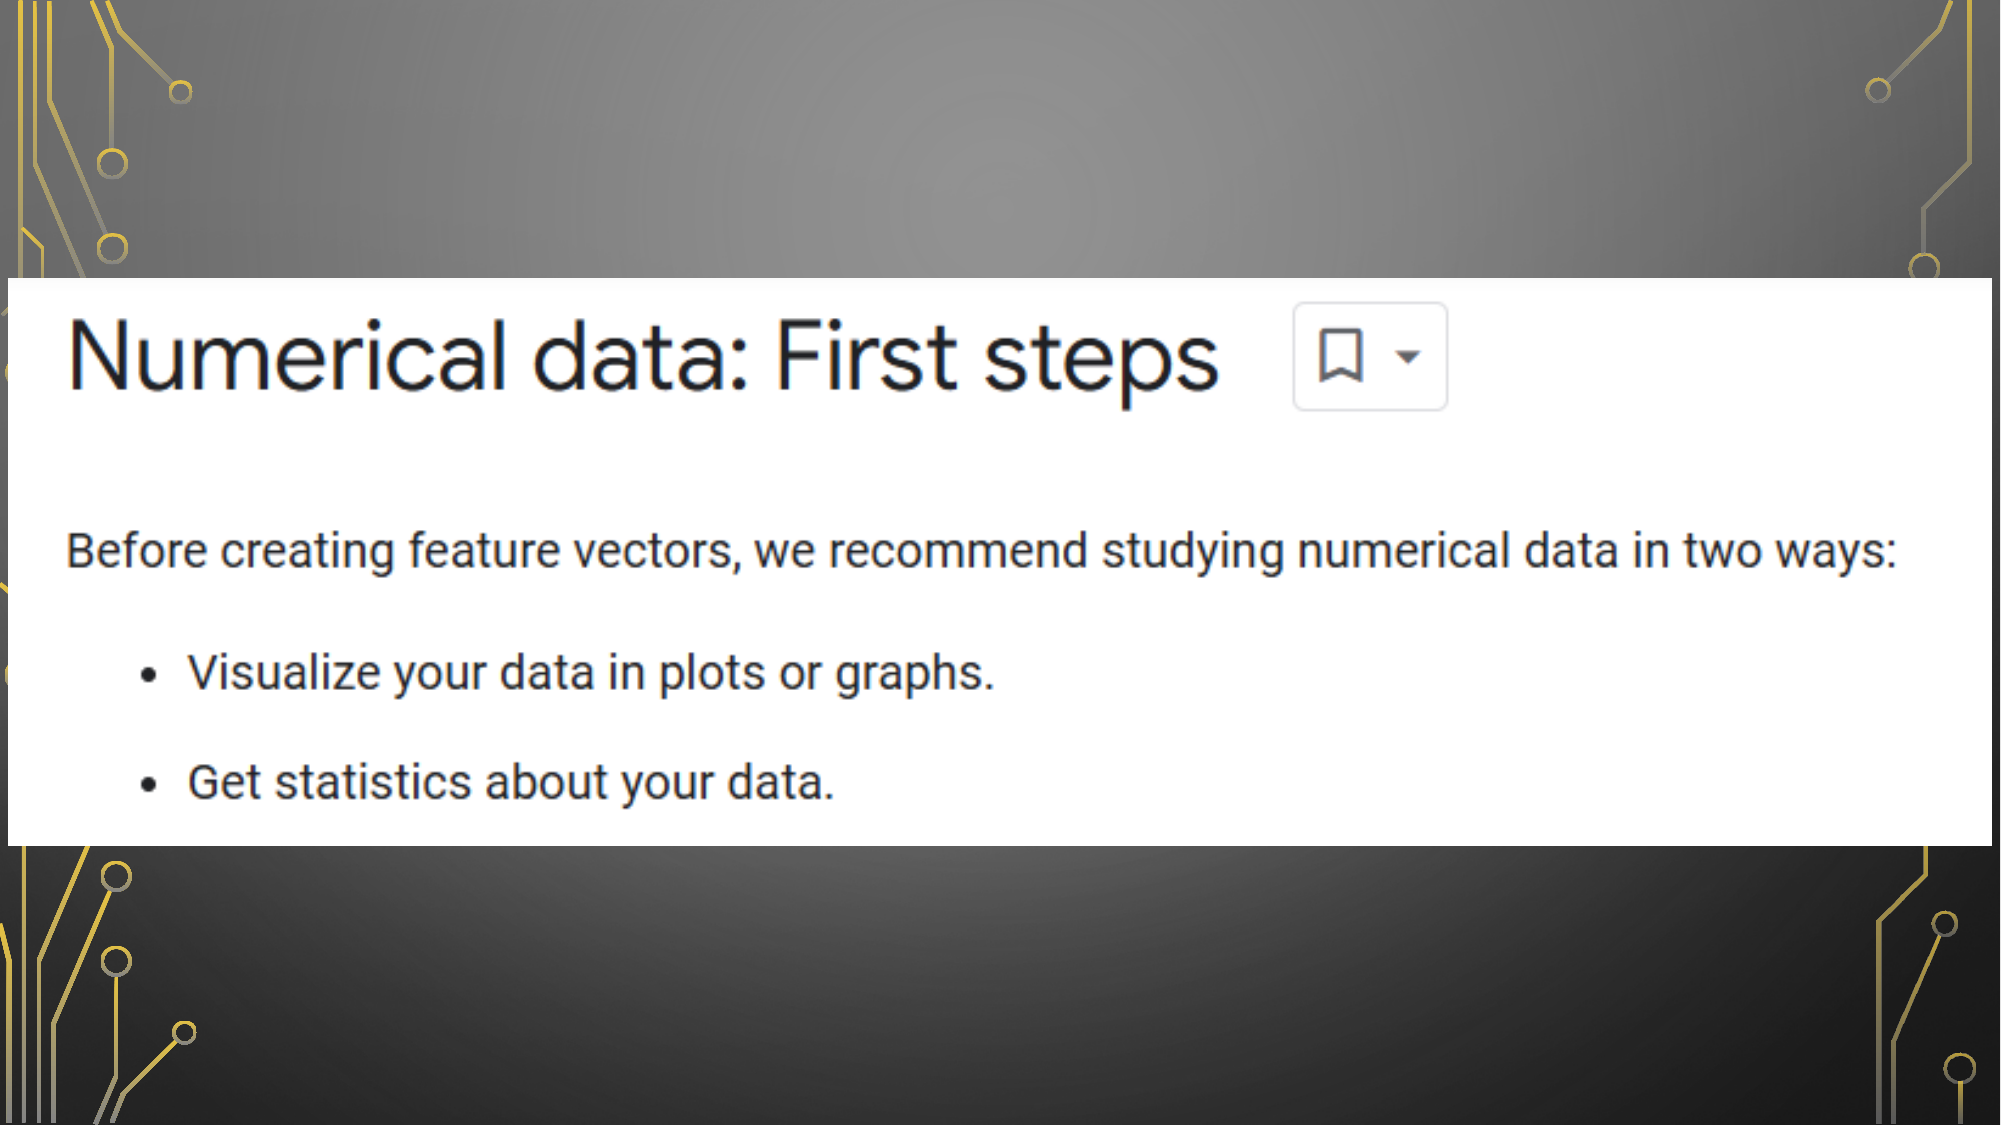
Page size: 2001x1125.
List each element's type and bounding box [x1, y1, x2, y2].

picture [8, 278, 1992, 847]
